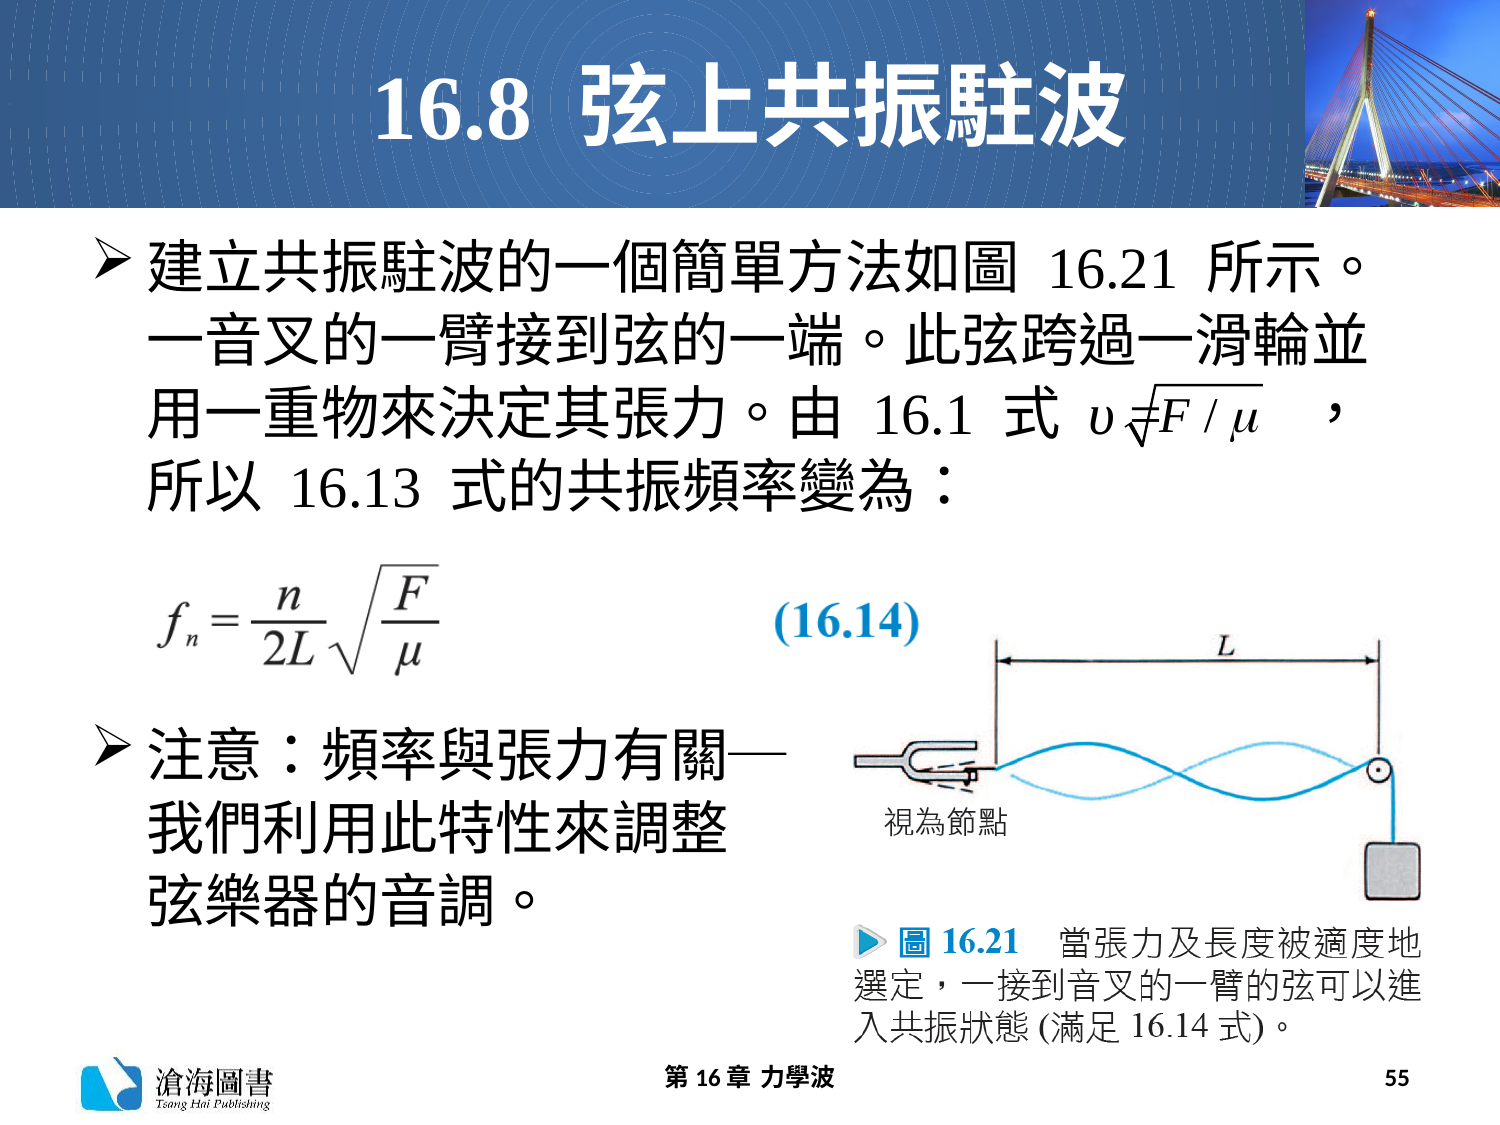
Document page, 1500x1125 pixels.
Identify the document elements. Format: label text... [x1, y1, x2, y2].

list 建立共振駐波的一個簡單方法如圖 16.21 所示。一音叉的一臂接到弦的一端。此弦跨過一滑輪並用一重物來決定其張力。由 16.1 式 υ = ，所以 16.13 式的共振頻率變為： 注意：頻率與張力有關─ 我們利用此特性來調整 弦樂器的音調。 [75, 219, 1425, 1043]
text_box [1115, 374, 1275, 459]
footer 第16章 力學波 [512, 1046, 988, 1107]
picture [1305, 0, 1500, 207]
picture [75, 1049, 274, 1118]
slide_number 55 [1074, 1075, 1425, 1107]
title 16.8 弦上共振駐波 [75, 21, 1425, 185]
picture [147, 550, 945, 692]
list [847, 633, 1436, 1066]
